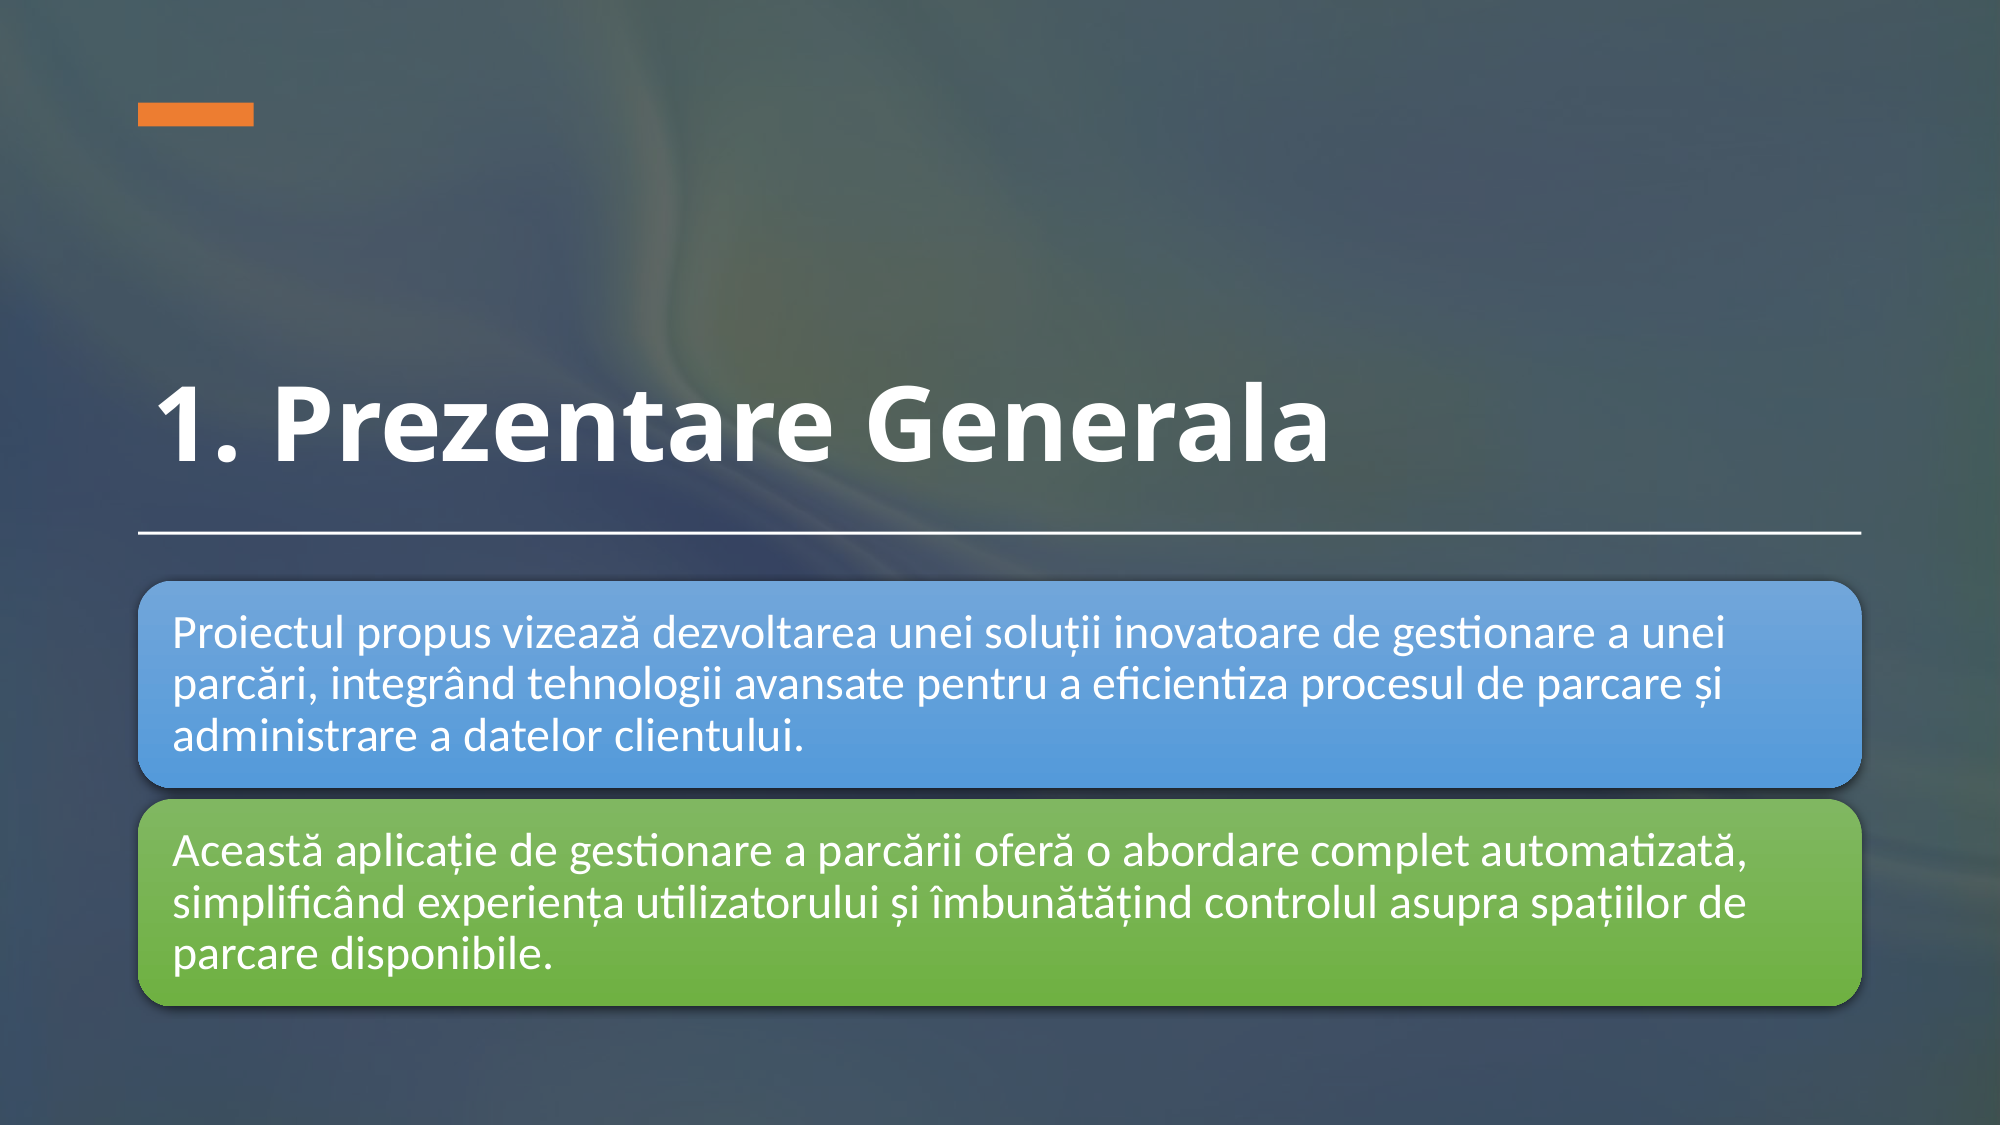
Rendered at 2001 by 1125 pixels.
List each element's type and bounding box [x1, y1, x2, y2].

list [137, 574, 1862, 1013]
picture [0, 0, 2000, 1125]
